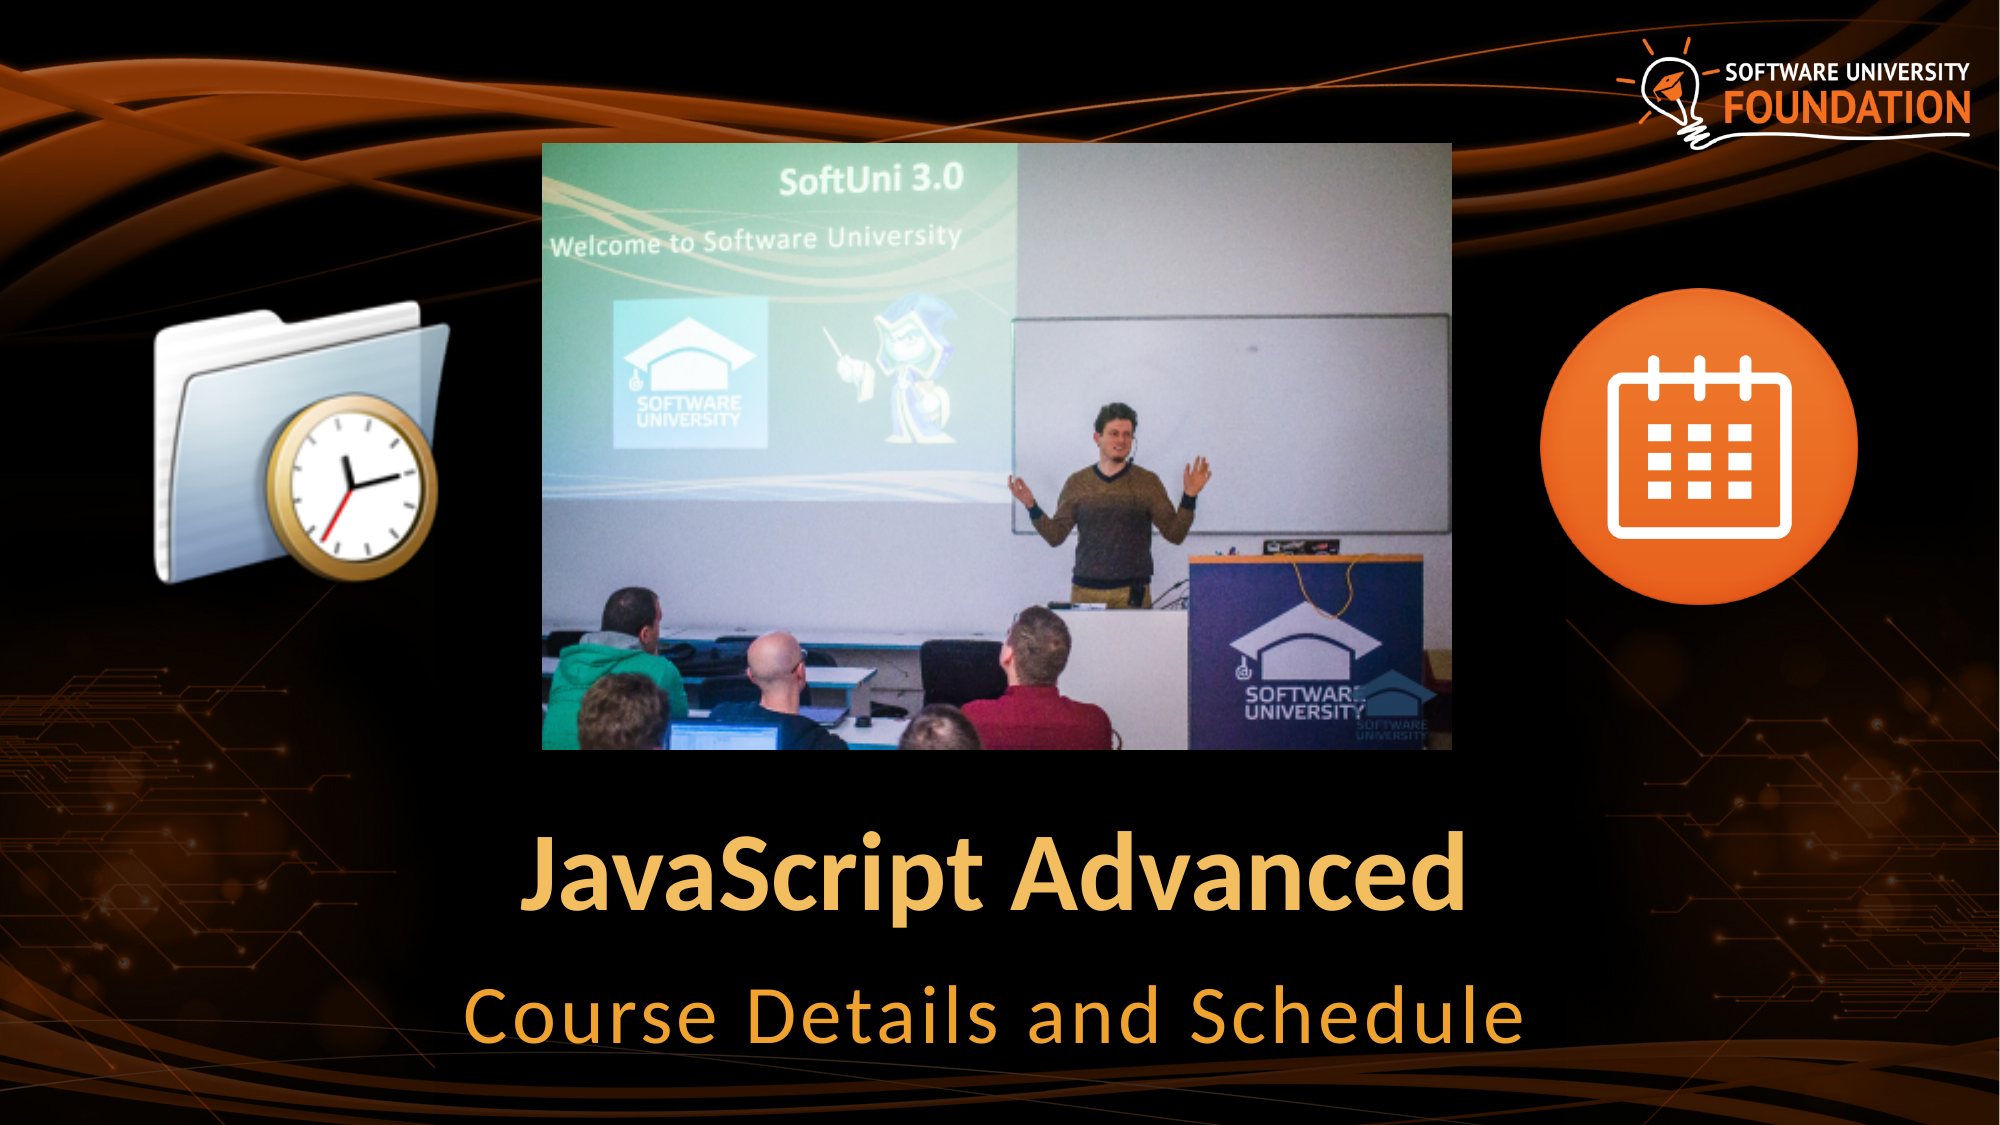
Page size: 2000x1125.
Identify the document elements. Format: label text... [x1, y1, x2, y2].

title JavaScript Advanced [116, 811, 1875, 939]
picture [0, 0, 2000, 1125]
list Course Details and Schedule [229, 949, 1762, 1063]
